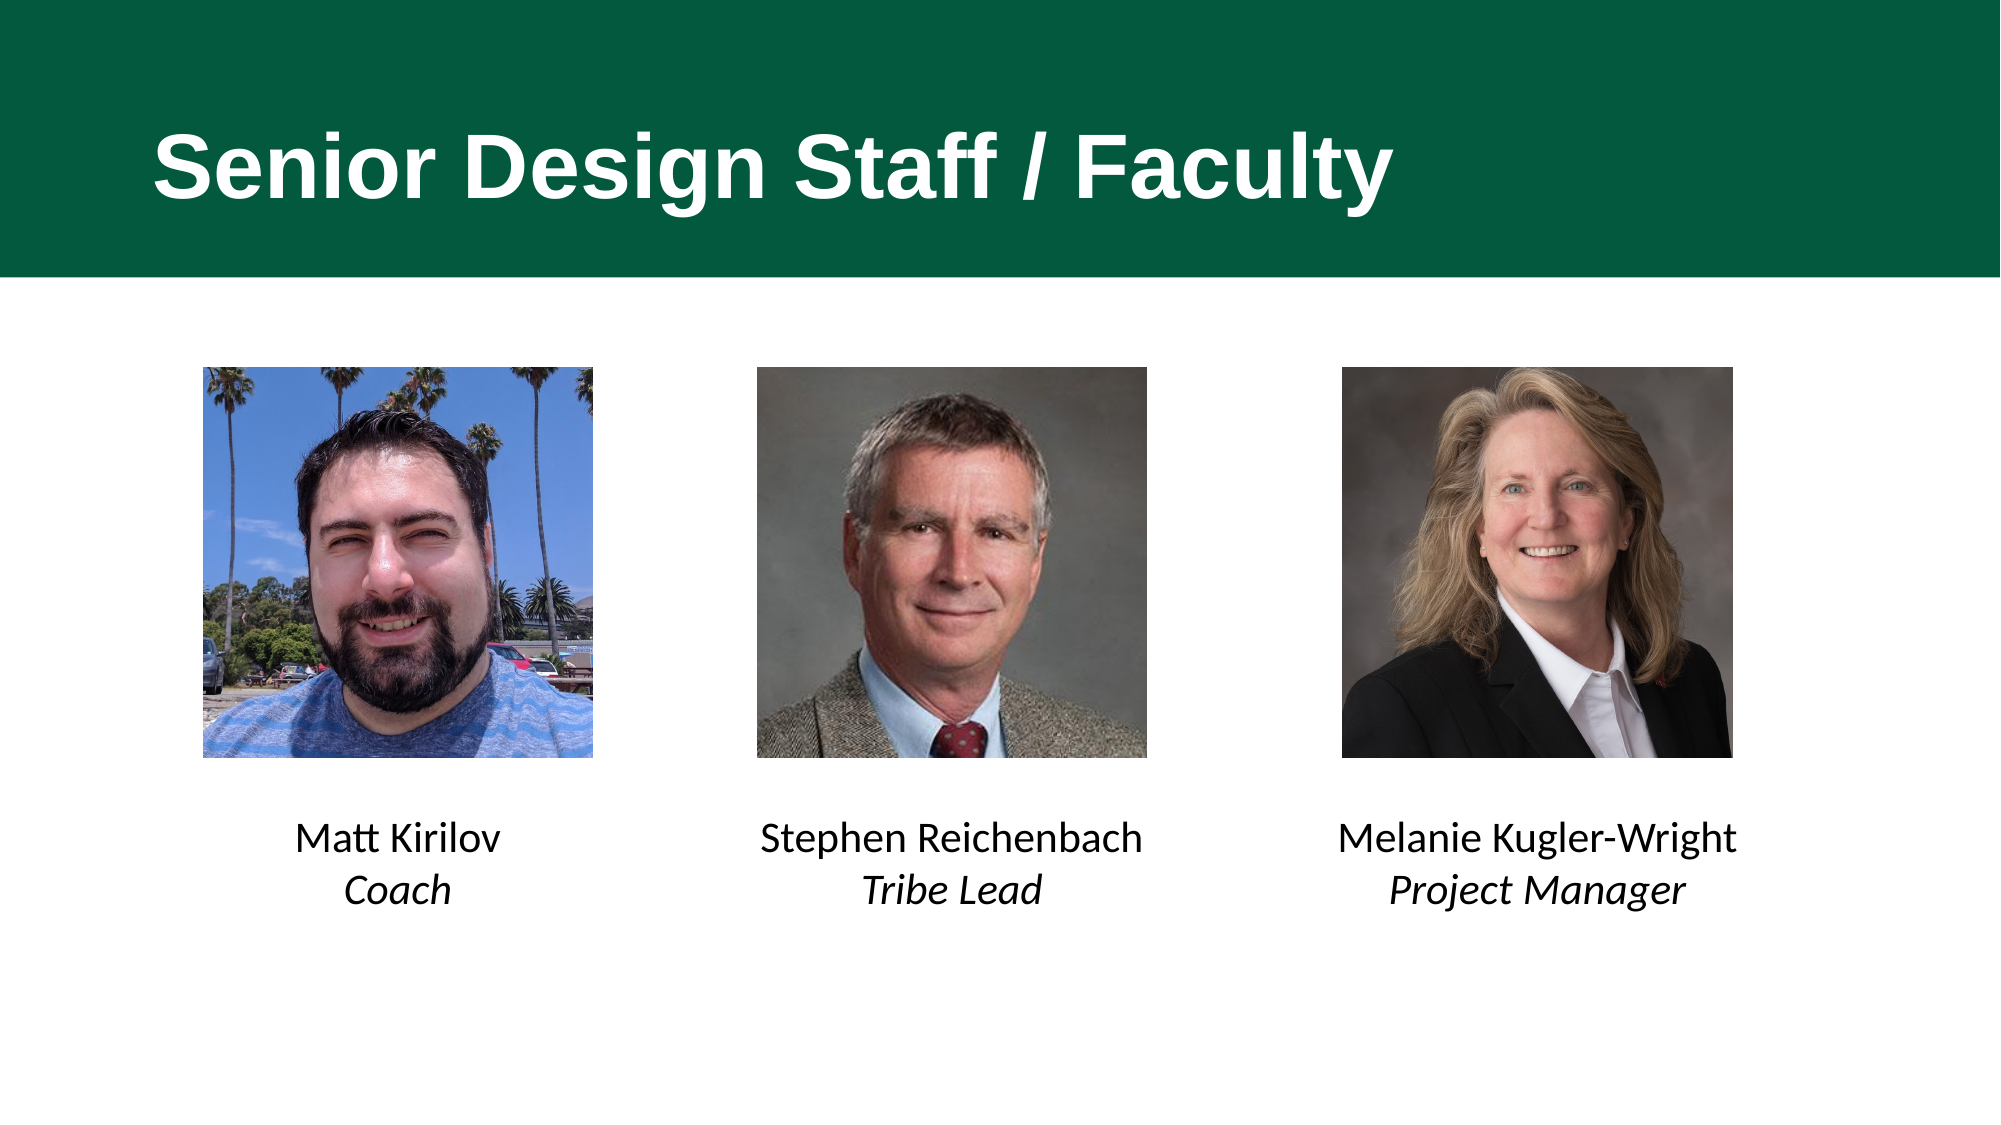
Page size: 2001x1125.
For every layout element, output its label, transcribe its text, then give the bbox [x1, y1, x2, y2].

picture [203, 367, 593, 758]
text_box Melanie Kugler-Wright Project Manager [1278, 793, 1797, 1026]
picture [757, 367, 1148, 758]
picture [1342, 367, 1733, 758]
text_box Stephen Reichenbach Tribe Lead [708, 793, 1197, 1026]
title Senior Design Staff / Faculty [137, 59, 1863, 278]
text_box [0, 0, 2000, 278]
text_box Matt Kirilov Coach [203, 793, 593, 1026]
